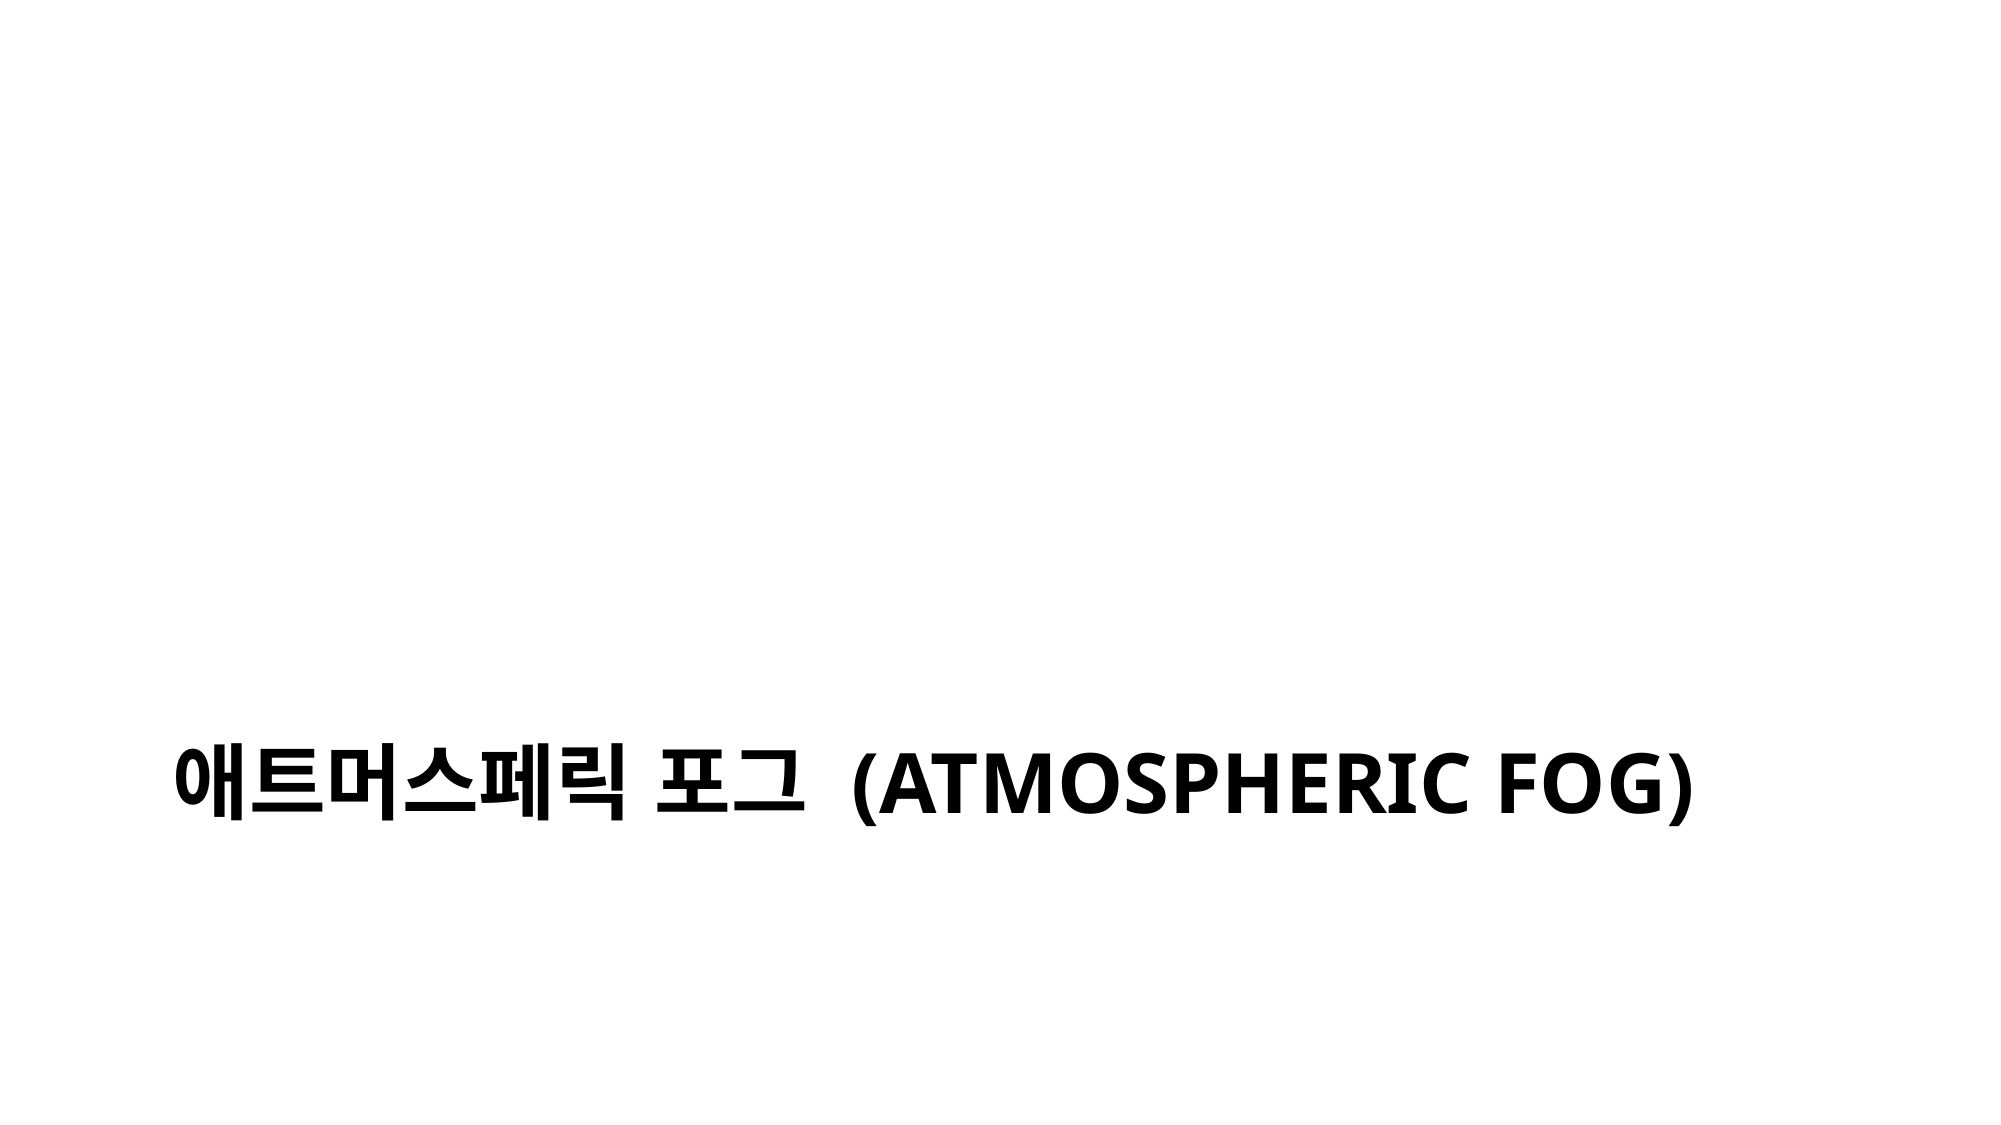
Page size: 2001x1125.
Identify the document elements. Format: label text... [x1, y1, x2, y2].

title 애트머스페릭 포그 (Atmospheric Fog) [157, 722, 1858, 947]
